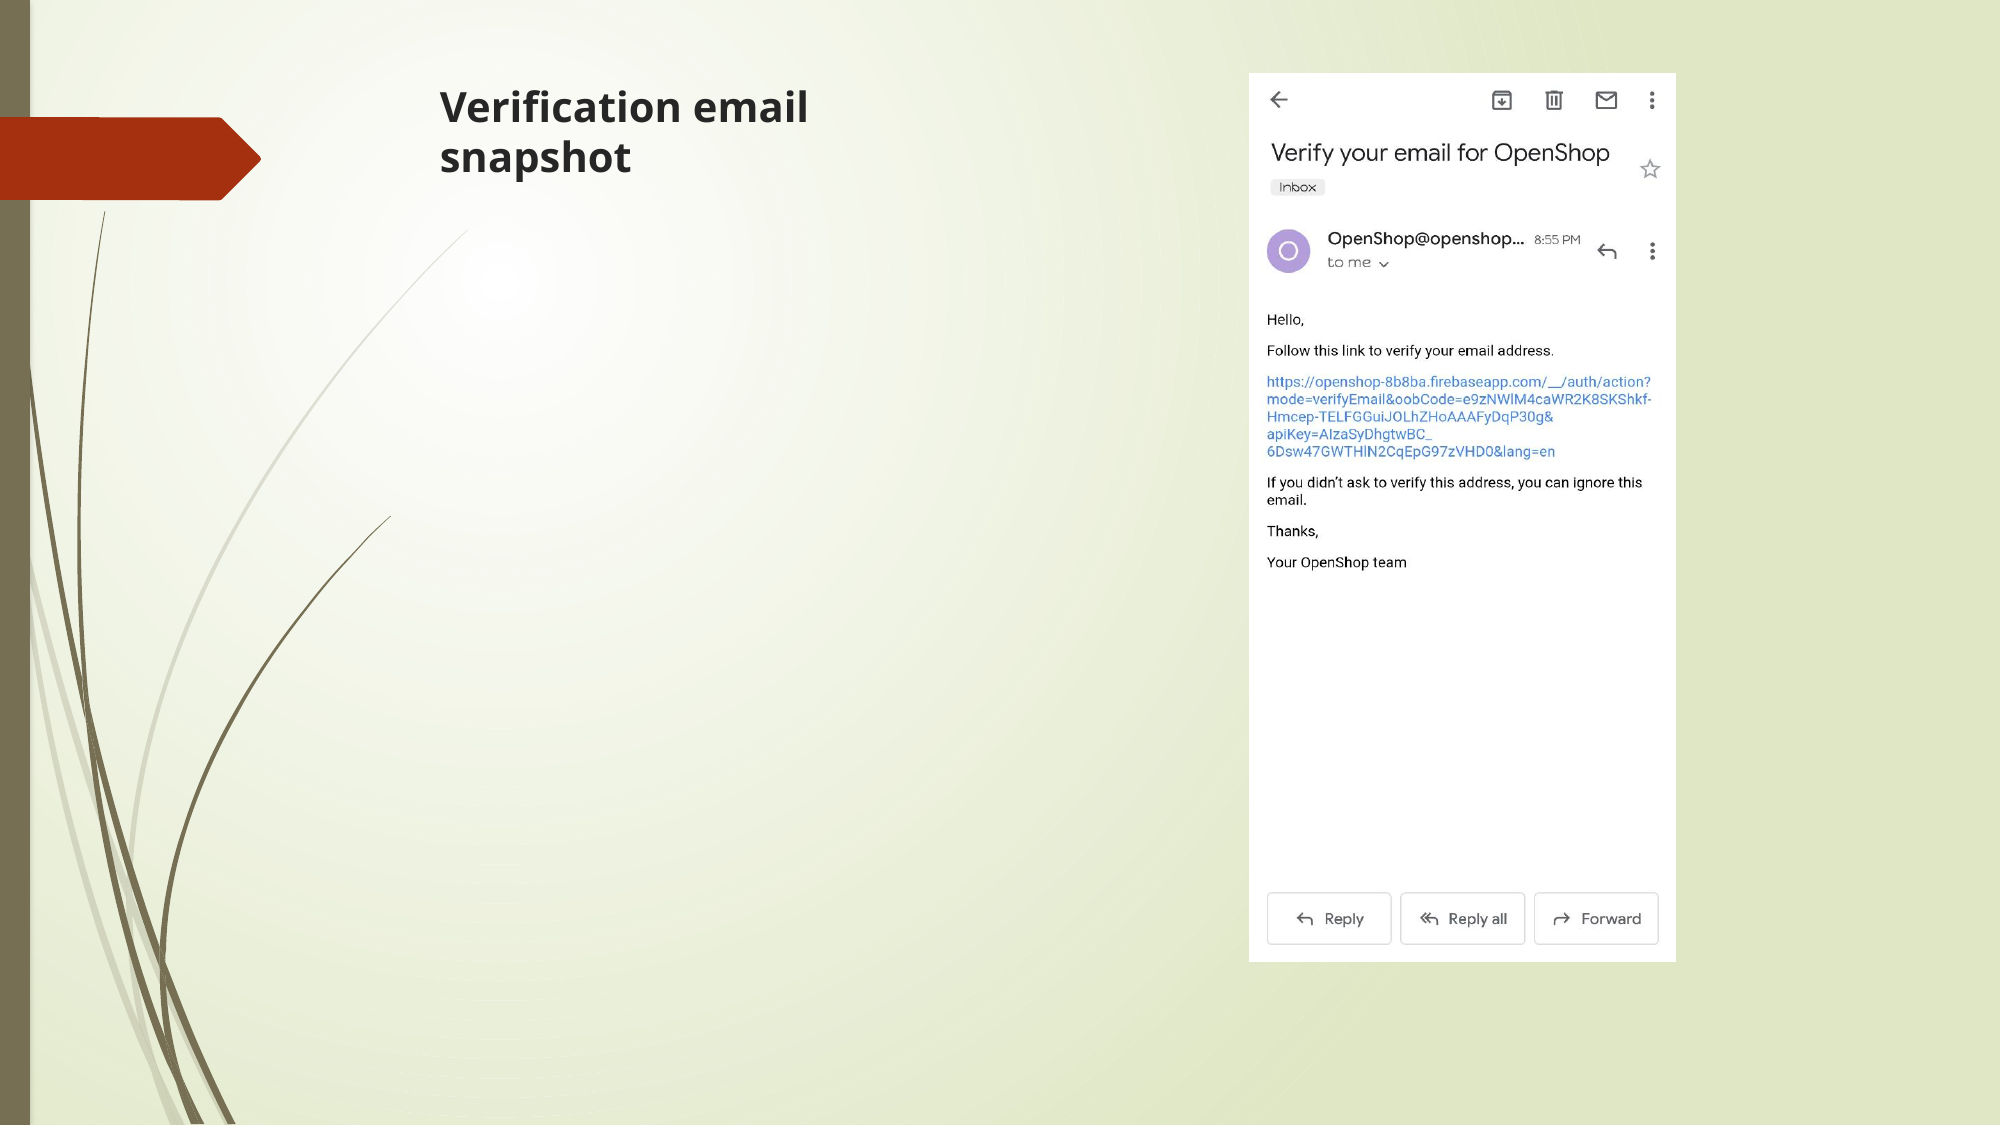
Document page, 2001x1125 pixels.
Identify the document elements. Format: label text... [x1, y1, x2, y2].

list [1248, 72, 1676, 962]
title Verification email snapshot [424, 73, 1000, 234]
